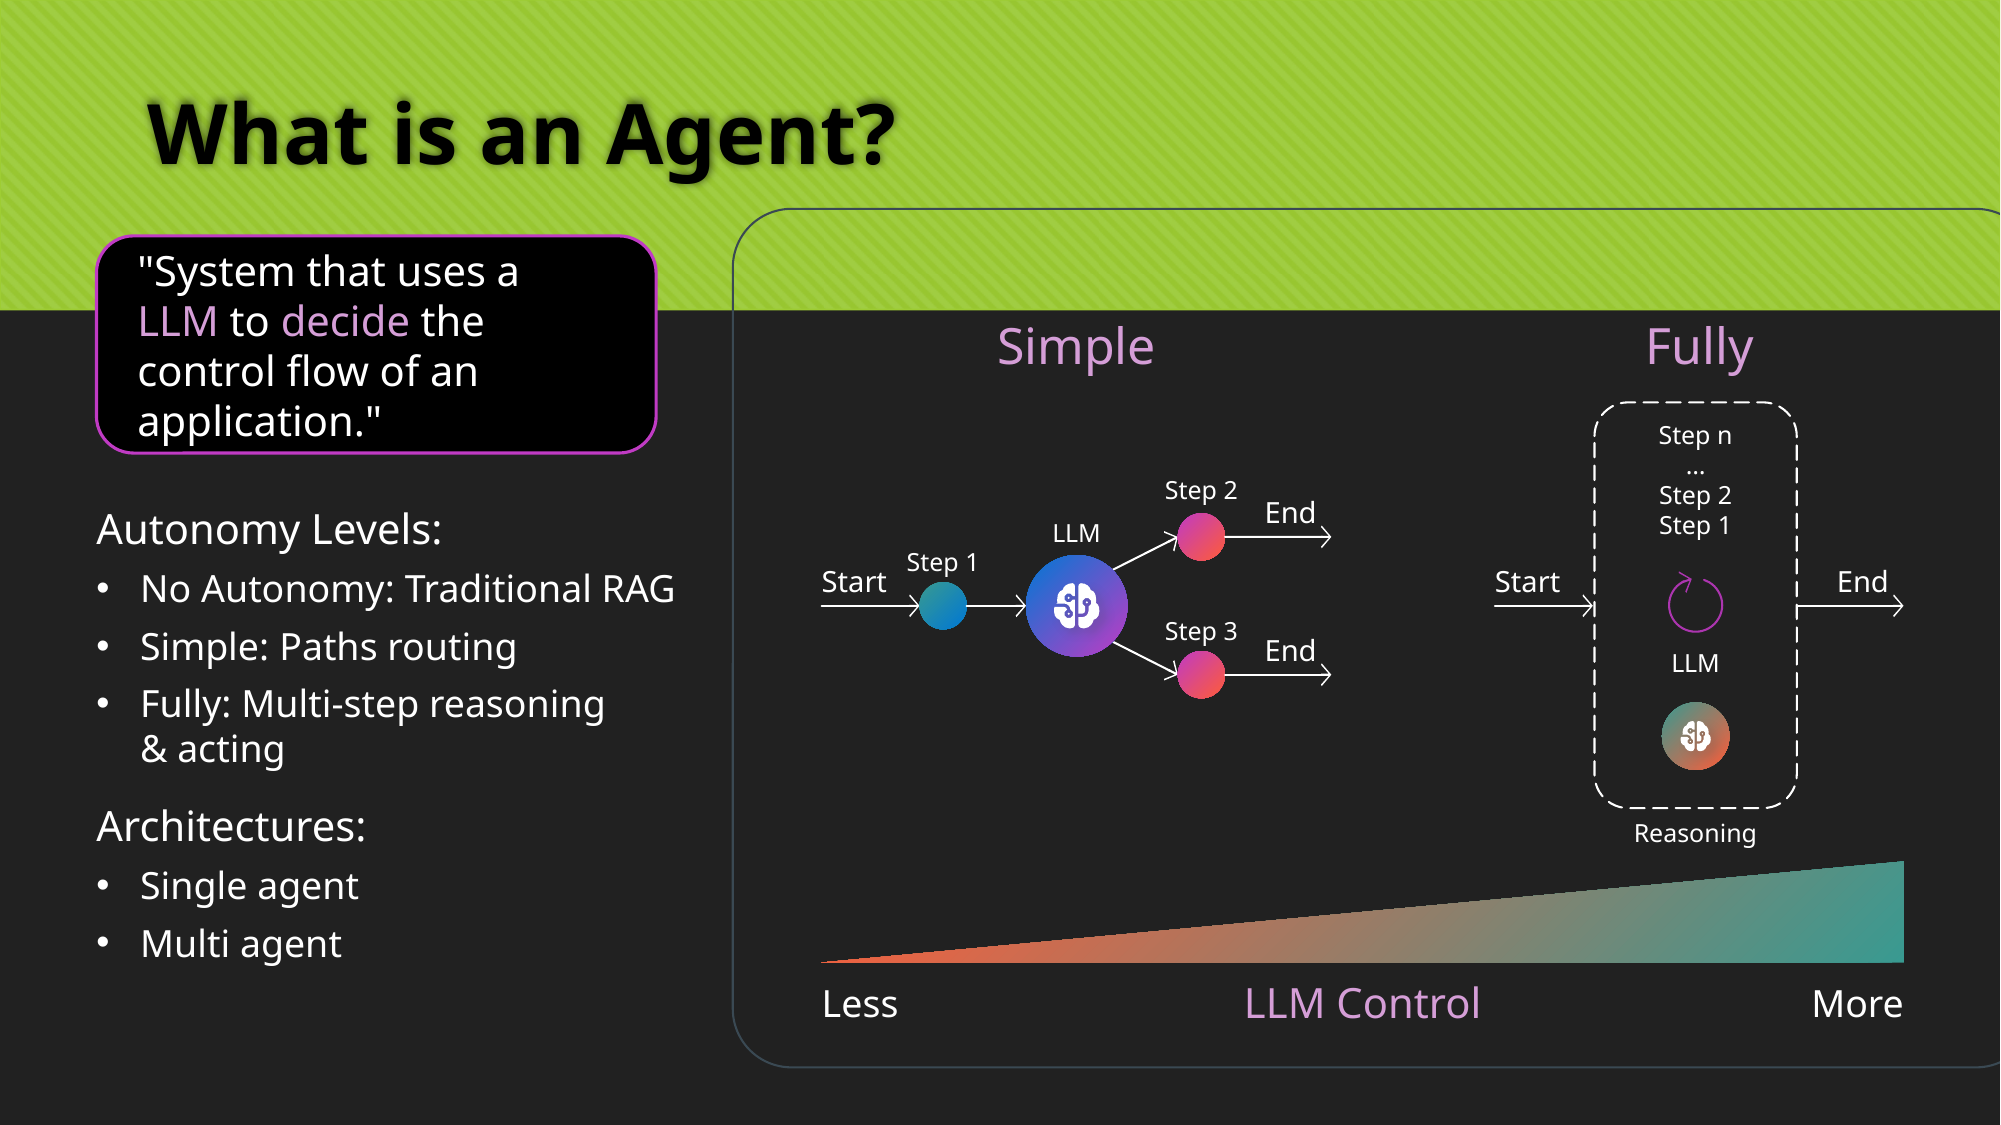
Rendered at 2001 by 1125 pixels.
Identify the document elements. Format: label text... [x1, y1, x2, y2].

text_box [731, 208, 2000, 1069]
text_box "System that uses a LLM to decide the control flow of an application."​ [95, 235, 657, 454]
text_box Autonomy Levels: No Autonomy: Traditional RAG Simple: Paths routing Fully: Multi-step reasoning & acting Architectures: Single agent Multi agent [96, 502, 733, 1028]
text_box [821, 313, 1905, 1028]
title What is an Agent? [132, 73, 1868, 277]
